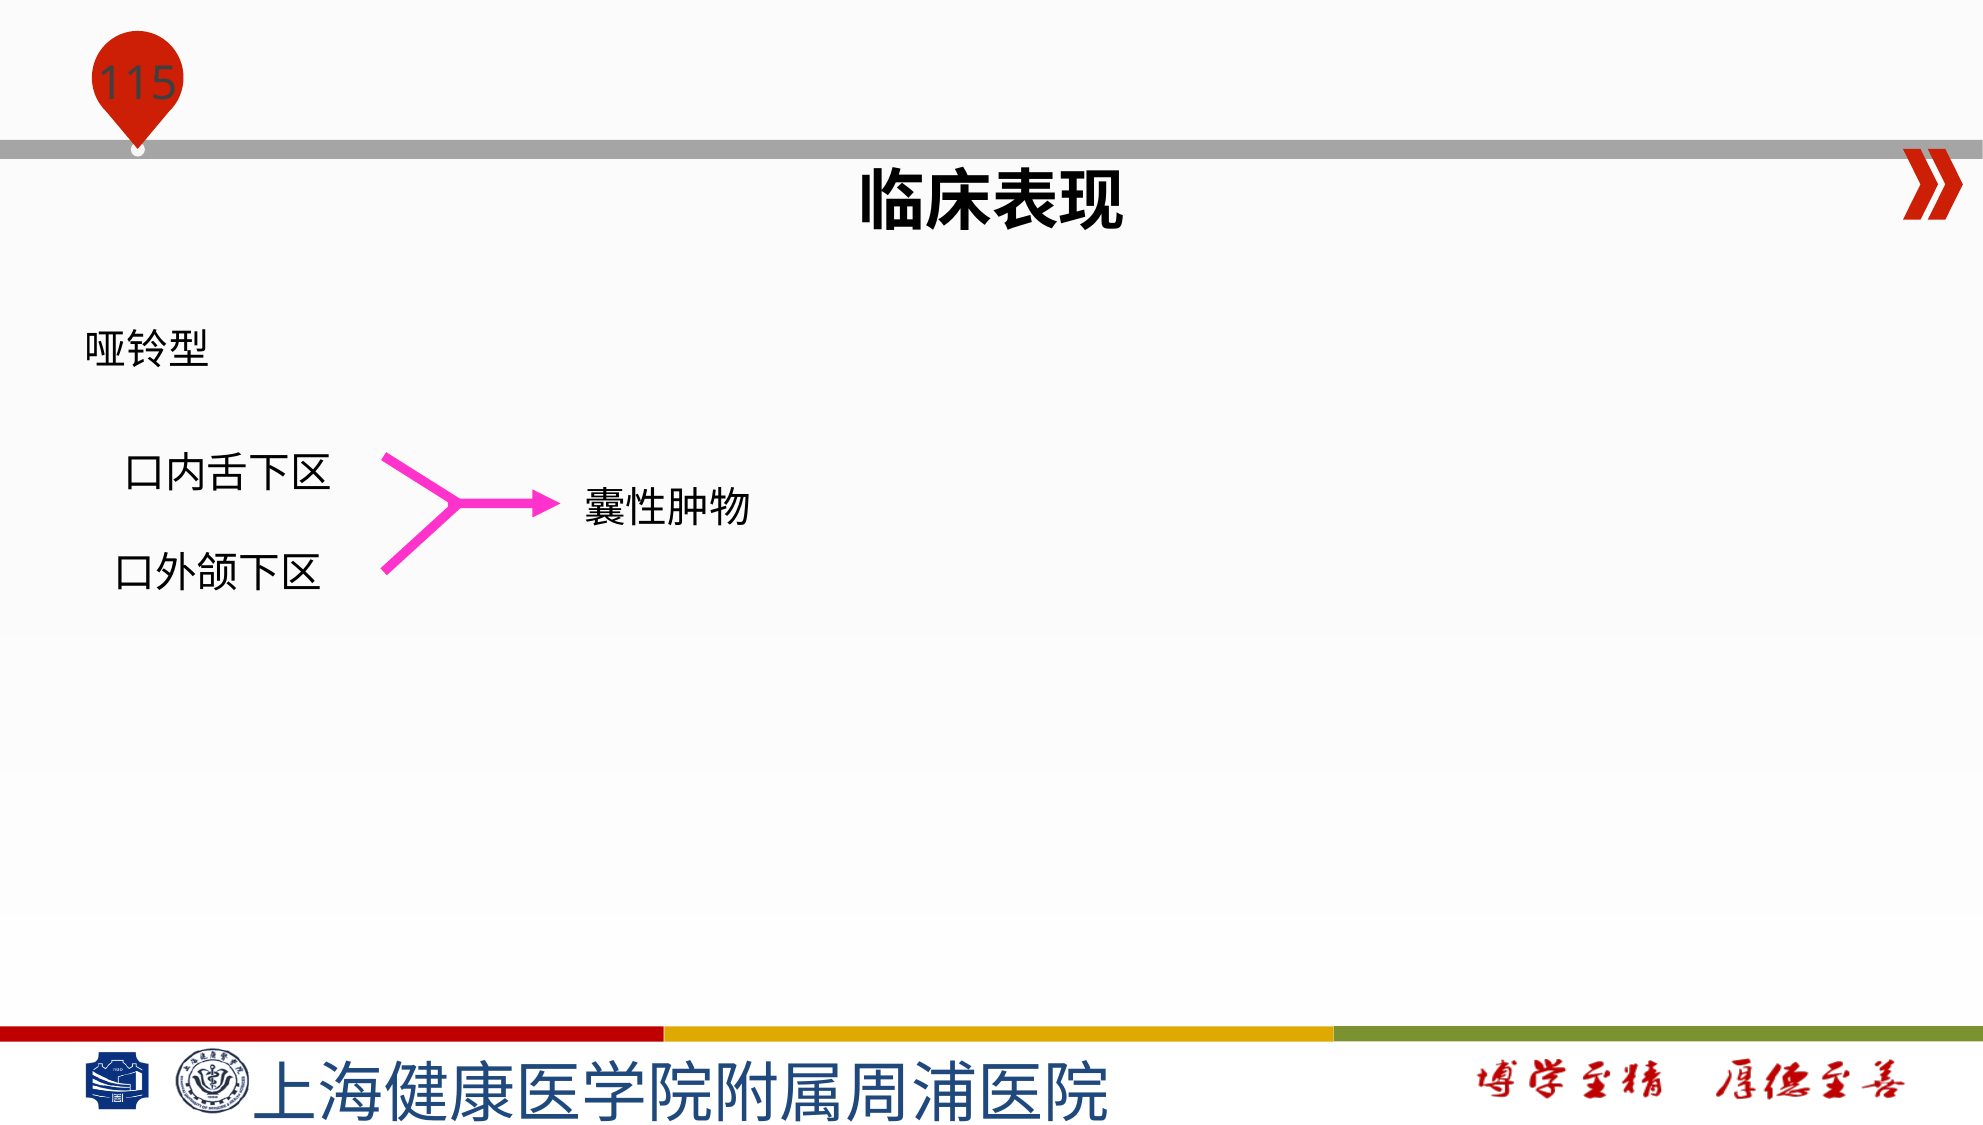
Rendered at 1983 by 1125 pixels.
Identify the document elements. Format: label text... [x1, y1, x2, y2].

picture [70, 1042, 258, 1121]
text_box [447, 497, 561, 510]
text_box [46, 7, 650, 80]
text_box 囊性肿物 [569, 473, 767, 538]
text_box 临床表现 [843, 150, 1141, 246]
picture [1445, 1043, 1939, 1124]
text_box 口内舌下区 口外颌下区 [70, 351, 1071, 540]
text_box 哑铃型 [69, 290, 1299, 381]
